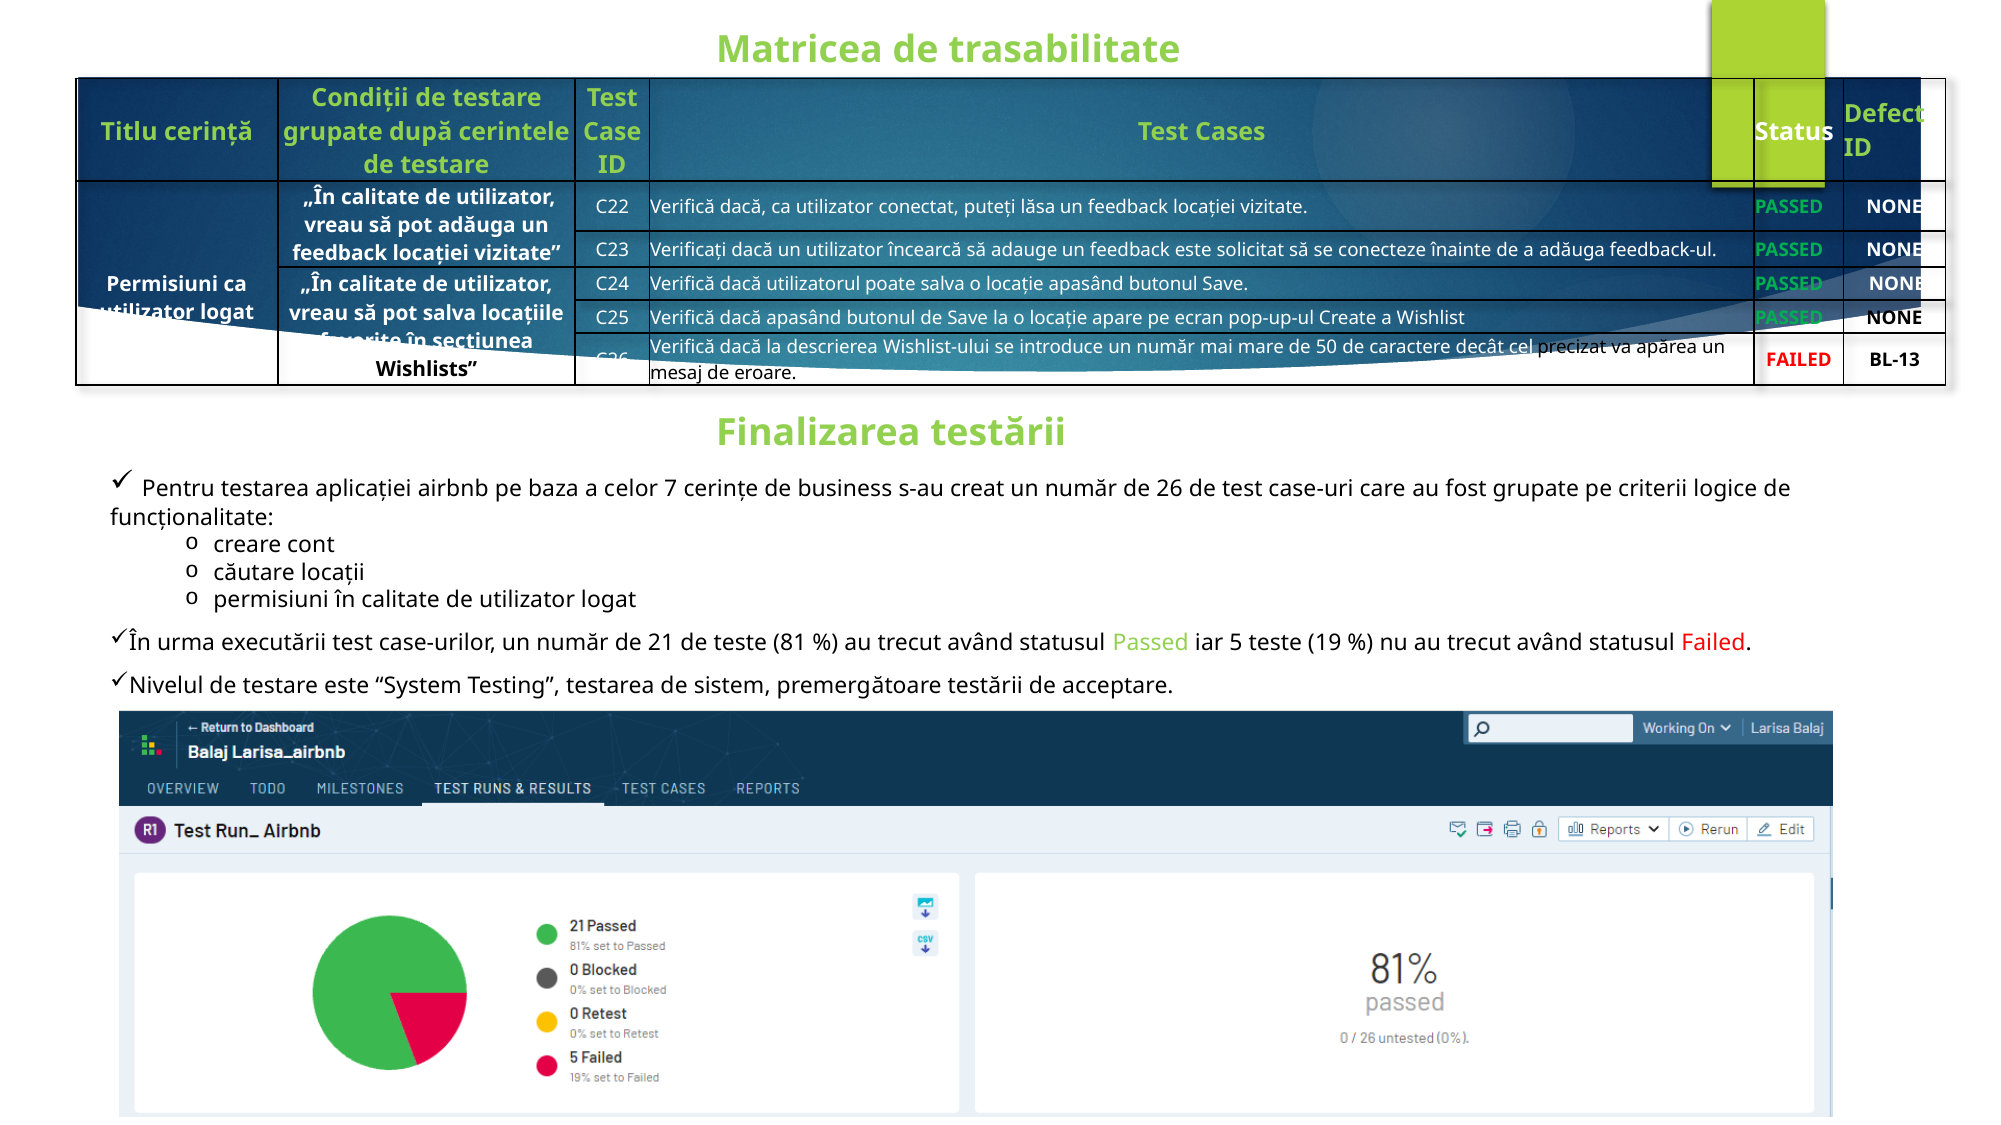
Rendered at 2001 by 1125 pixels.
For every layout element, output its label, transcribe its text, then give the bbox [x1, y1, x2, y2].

table_cell Verificați dacă un utilizator încearcă să adauge un feedback este solicitat să se conecteze înainte de a adăuga feedback-ul. [650, 232, 1753, 266]
table_header Status [1755, 79, 1843, 180]
table_cell C25 [576, 301, 649, 332]
text_box Finalizarea testării [701, 401, 1250, 460]
table_cell Permisiuni ca utilizator logat [77, 182, 277, 384]
table_cell Verifică dacă la descrierea Wishlist-ului se introduce un număr mai mare de 50 de caractere decât cel precizat va apărea un mesaj de eroare. [650, 334, 1753, 384]
table_header Test Case ID [576, 79, 649, 180]
table_cell PASSED [1755, 268, 1843, 299]
table_cell „În calitate de utilizator, vreau să pot adăuga un feedback locației vizitate” [279, 182, 574, 266]
table_cell „În calitate de utilizator, vreau să pot salva locațiile favorite în secțiunea Wishlists” [279, 268, 574, 384]
table_cell PASSED [1755, 232, 1843, 266]
table_cell C23 [576, 232, 649, 266]
table_header Defect ID [1844, 79, 1945, 180]
table_cell NONE [1844, 268, 1945, 299]
table_cell C22 [576, 182, 649, 230]
table_cell C26 [576, 334, 649, 384]
table_cell FAILED [1755, 334, 1843, 384]
table_header Test Cases [650, 79, 1753, 180]
table_cell BL-13 [1844, 334, 1945, 384]
table_cell PASSED [1755, 182, 1843, 230]
table_cell NONE [1844, 301, 1945, 332]
table_cell Verifică dacă apasând butonul de Save la o locație apare pe ecran pop-up-ul Create a Wishlist [650, 301, 1753, 332]
text_box Matricea de trasabilitate [701, 17, 1250, 78]
text_box În urma executării test case-urilor, un număr de 21 de teste (81 %) au trecut având statusul Passed iar 5 teste (19 %) nu au trecut având statusul Failed. [95, 619, 1954, 663]
table_header Condiții de testare grupate după cerintele de testare [279, 79, 574, 180]
table_cell NONE [1844, 182, 1945, 230]
text_box Nivelul de testare este “System Testing”, testarea de sistem, premergătoare testării de acceptare. [95, 663, 1954, 705]
table_cell NONE [1844, 232, 1945, 266]
table_cell PASSED [1755, 301, 1843, 332]
table_cell Verifică dacă utilizatorul poate salva o locație apasând butonul Save. [650, 268, 1753, 299]
picture [118, 709, 1833, 1117]
table_header Titlu cerință [77, 79, 277, 180]
table_cell Verifică dacă, ca utilizator conectat, puteți lăsa un feedback locației vizitate. [650, 182, 1753, 230]
table_cell C24 [576, 268, 649, 299]
text_box Pentru testarea aplicației airbnb pe baza a celor 7 cerințe de business s-au creat un număr de 26 de test case-uri care au fost grupate pe criterii logice de funcționalitate: creare cont căutare locații permisiuni în calitate de utilizator logat [95, 460, 1946, 619]
